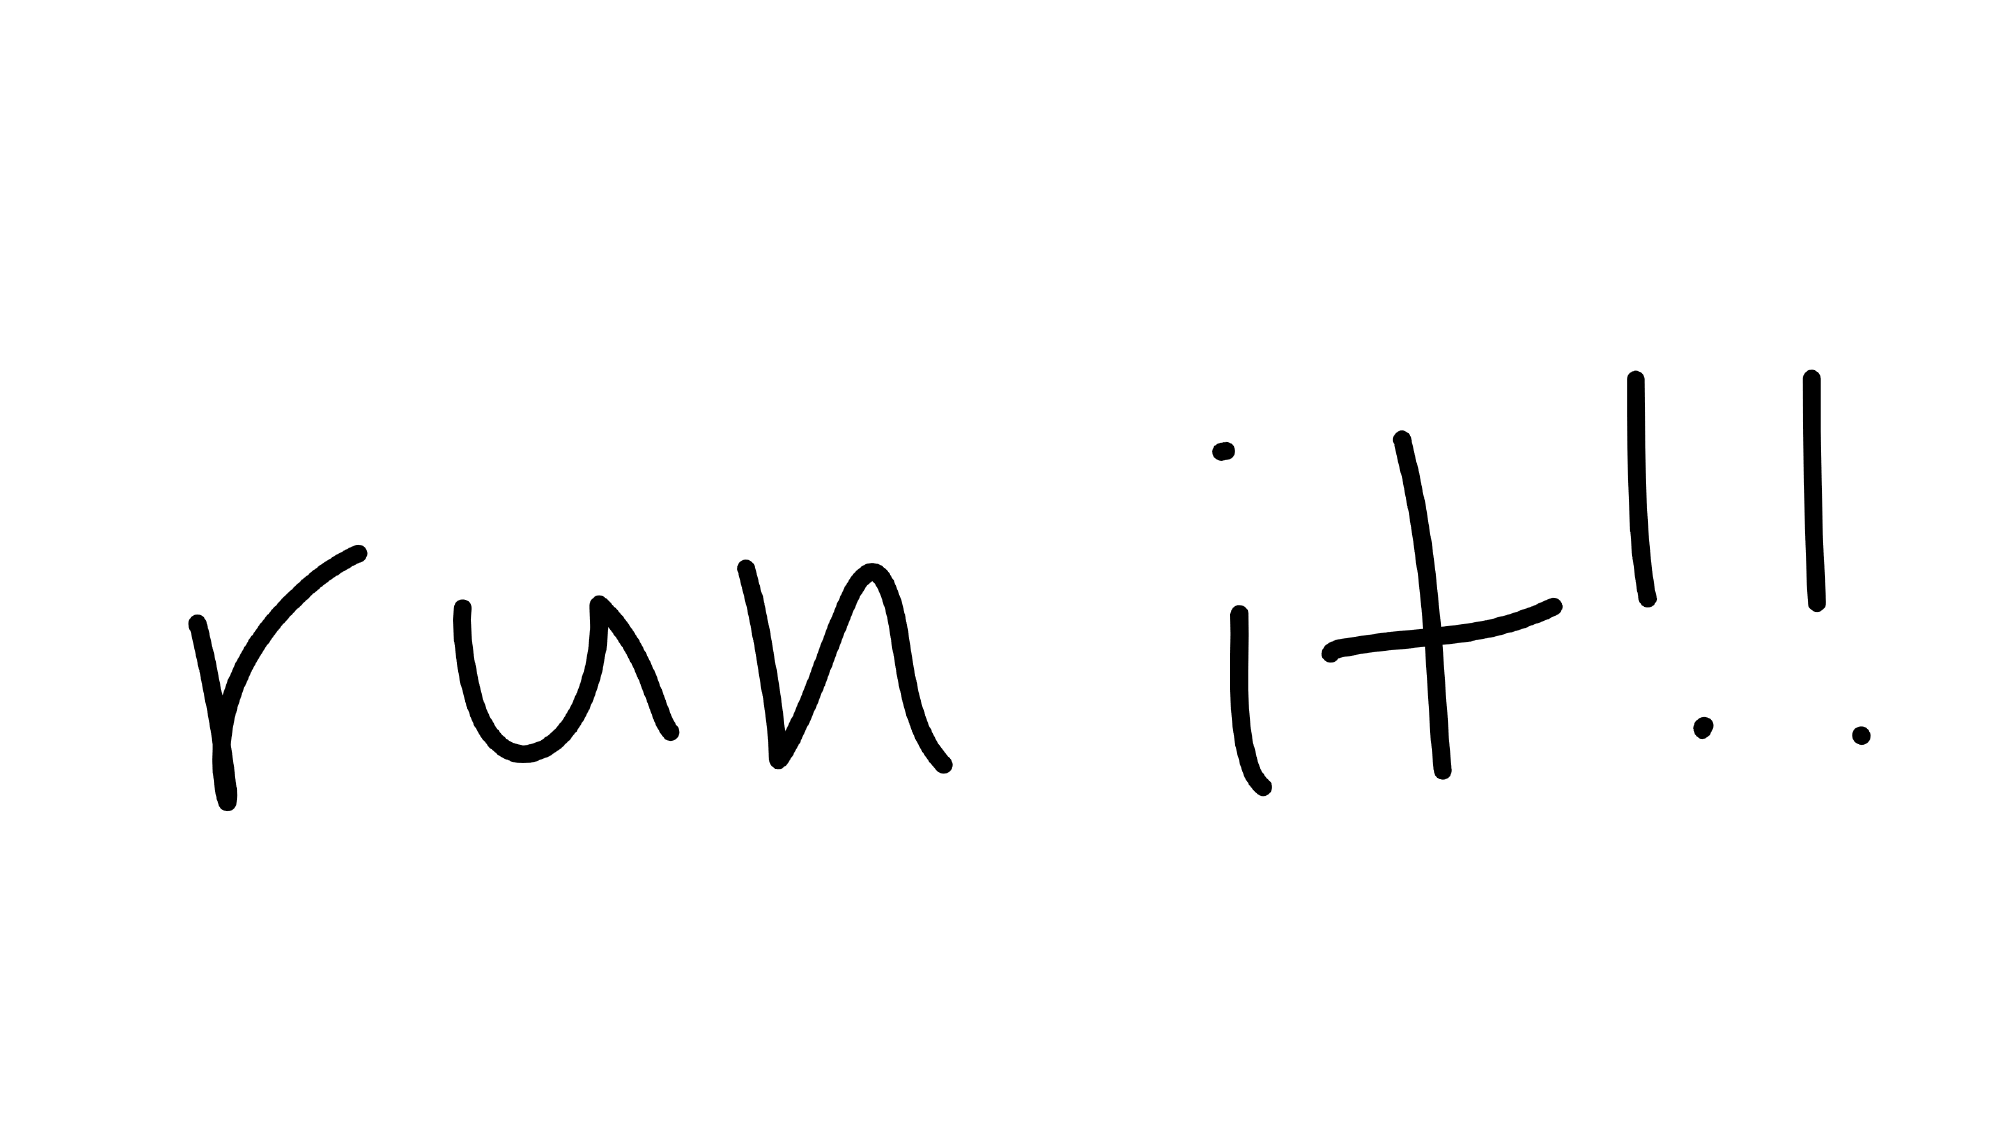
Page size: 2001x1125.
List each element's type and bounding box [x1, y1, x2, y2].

picture [129, 312, 1871, 813]
